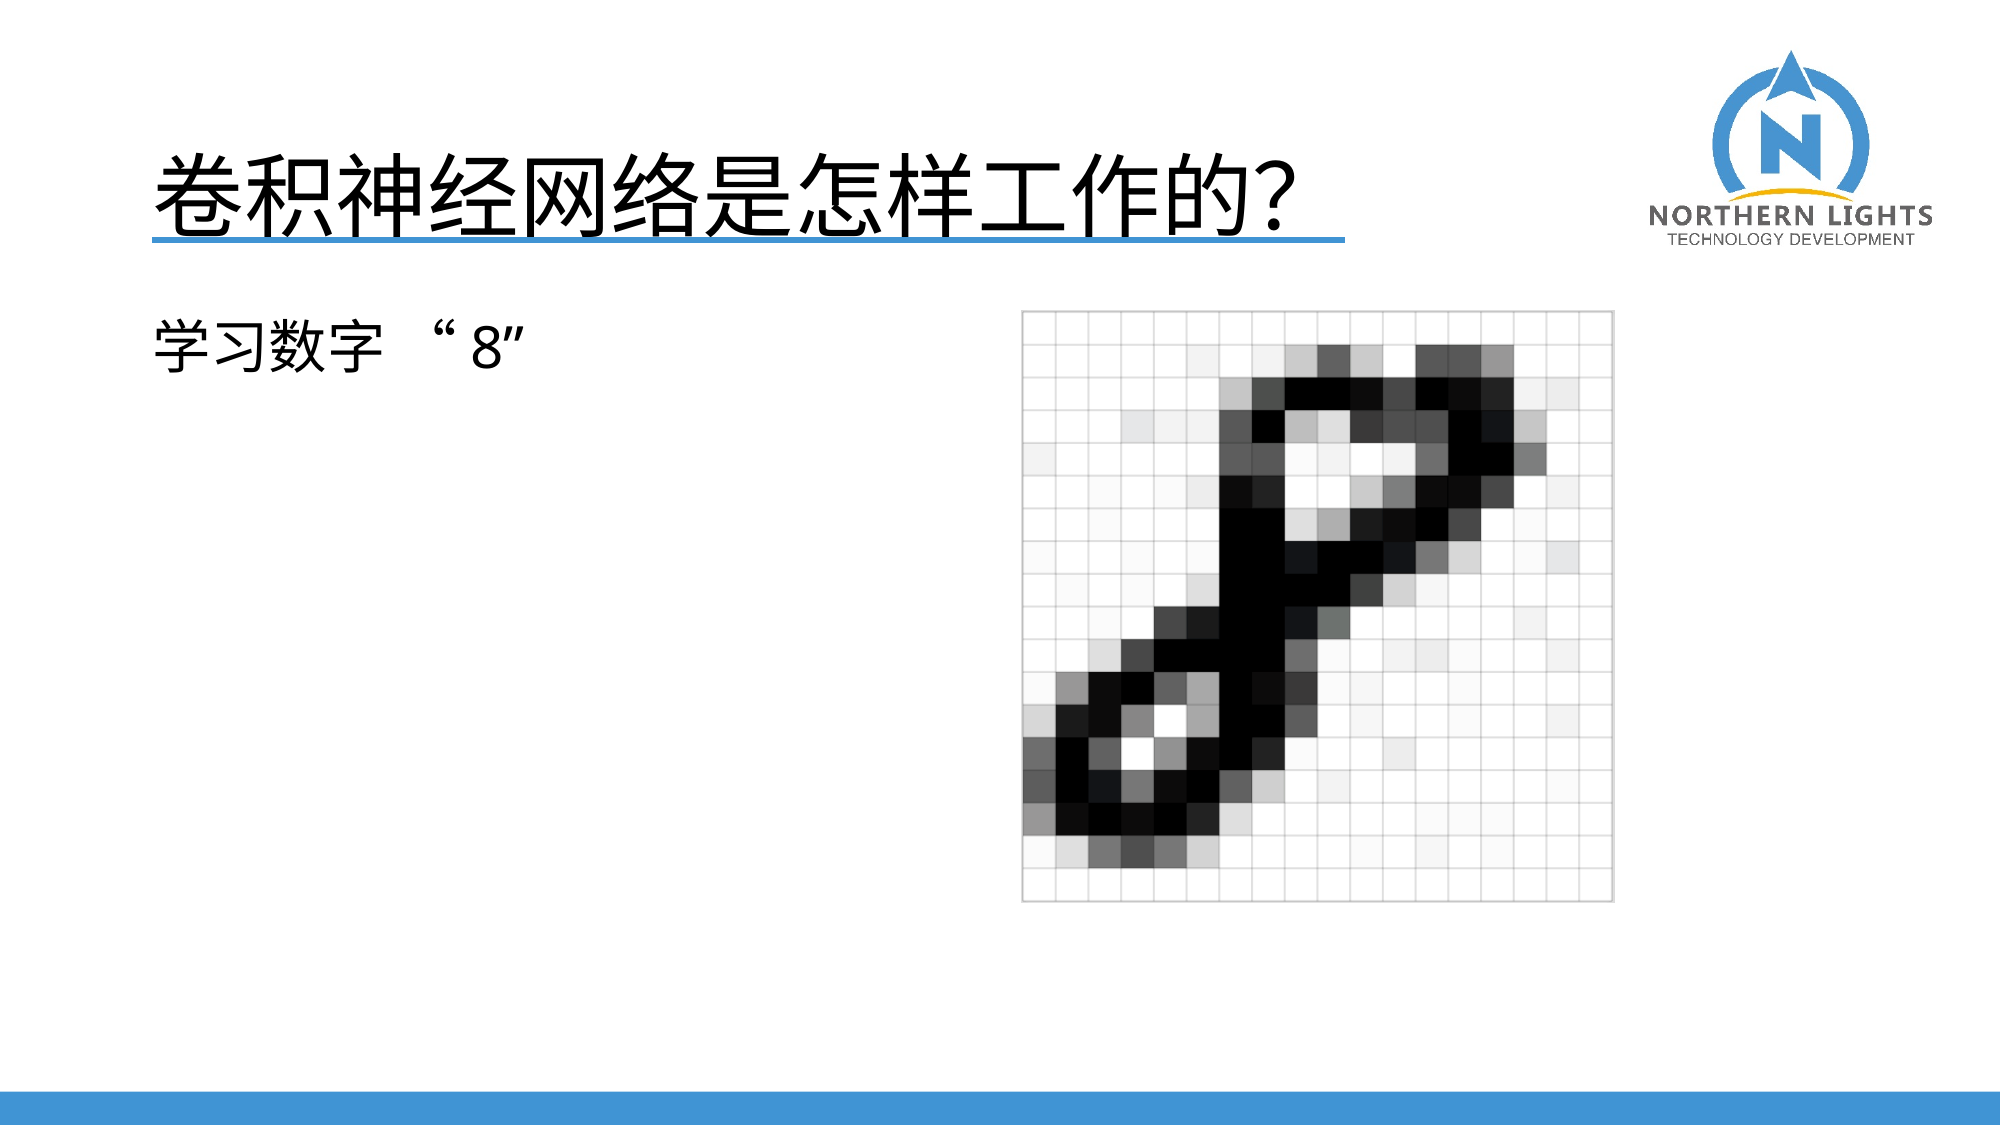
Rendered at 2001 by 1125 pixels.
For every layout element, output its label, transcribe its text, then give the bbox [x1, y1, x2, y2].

title 卷积神经网络是怎样工作的？ [137, 129, 1863, 272]
list 学习数字 “8” [137, 310, 1863, 1029]
picture [1614, 33, 1964, 266]
picture [1021, 310, 1615, 903]
